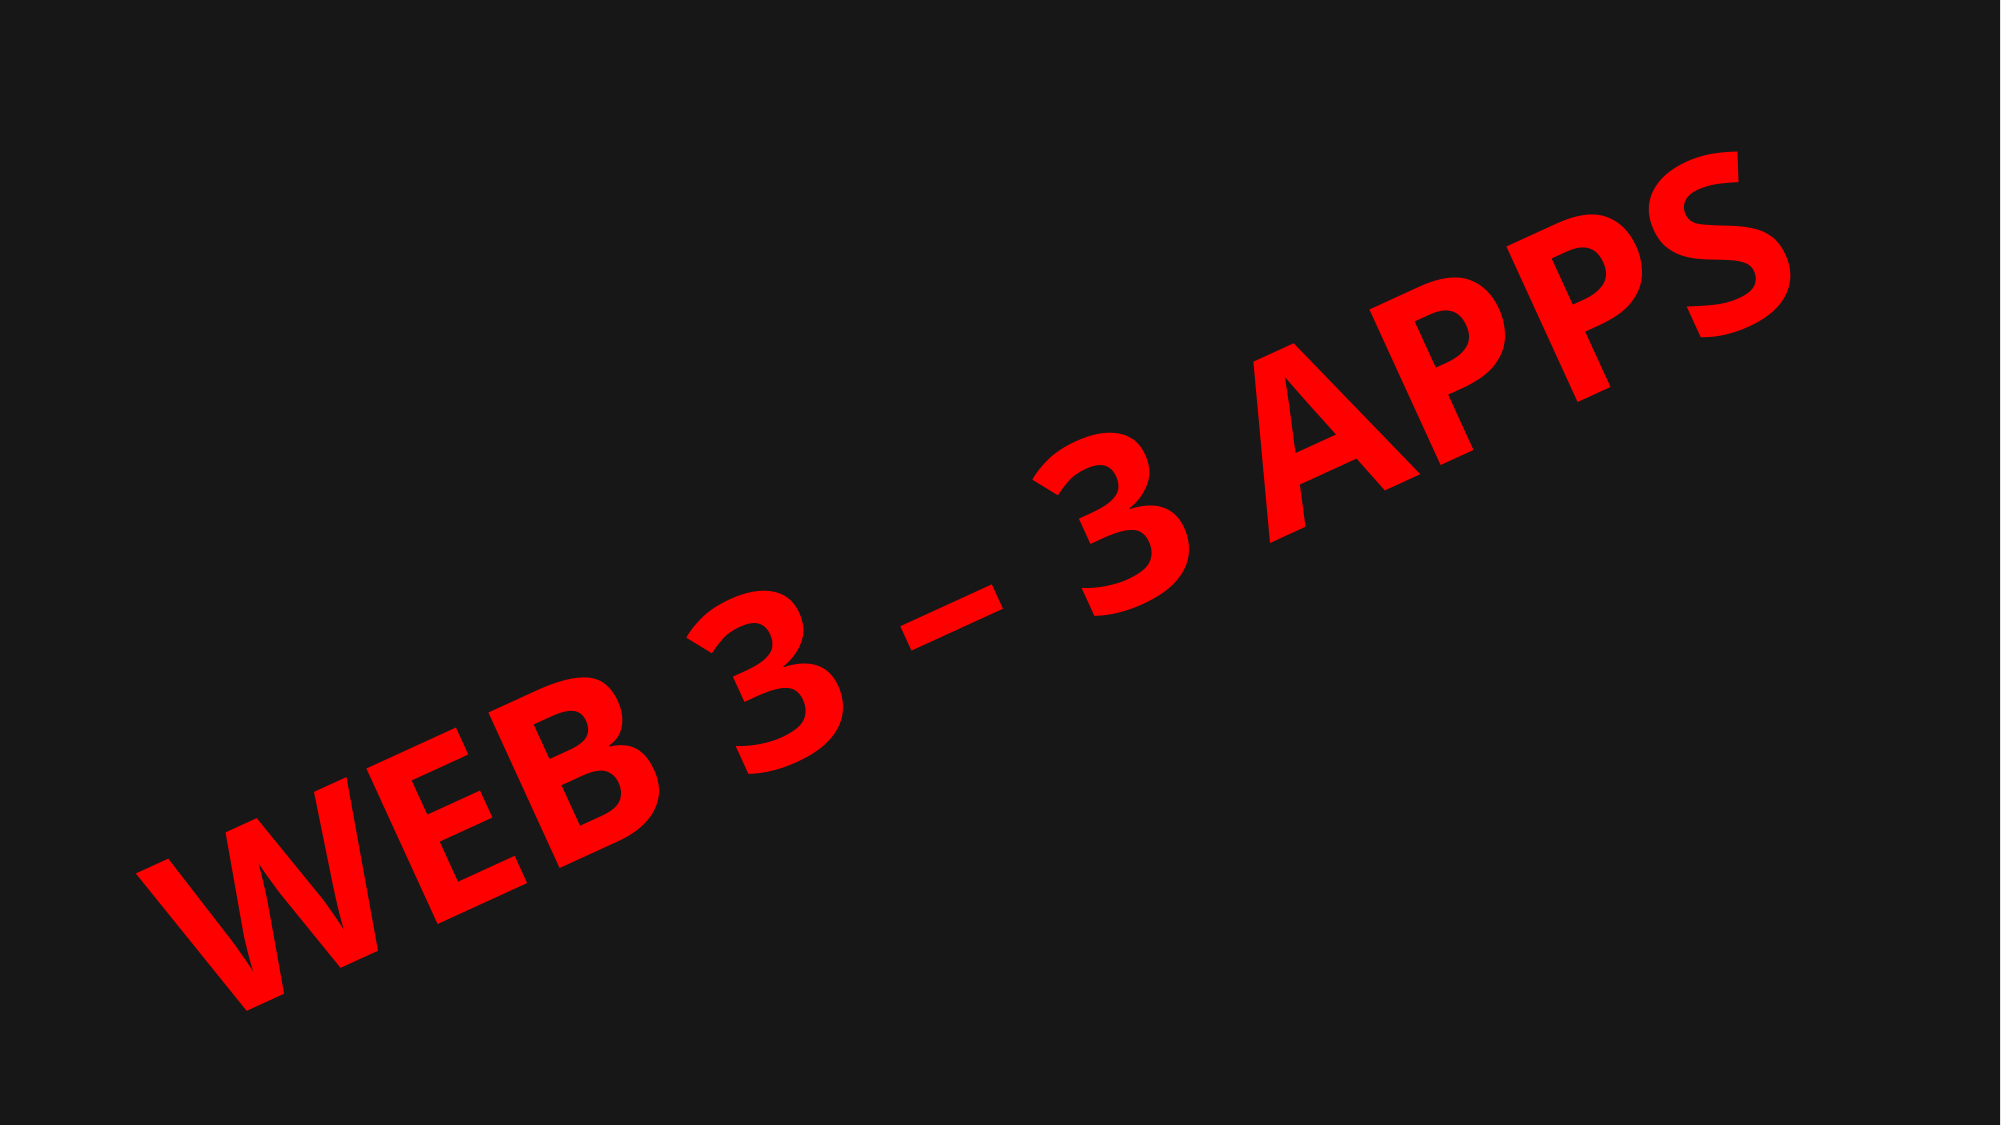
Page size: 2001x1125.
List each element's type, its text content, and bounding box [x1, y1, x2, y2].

text_box WEB 3 – 3 APPS [0, 0, 2000, 1125]
